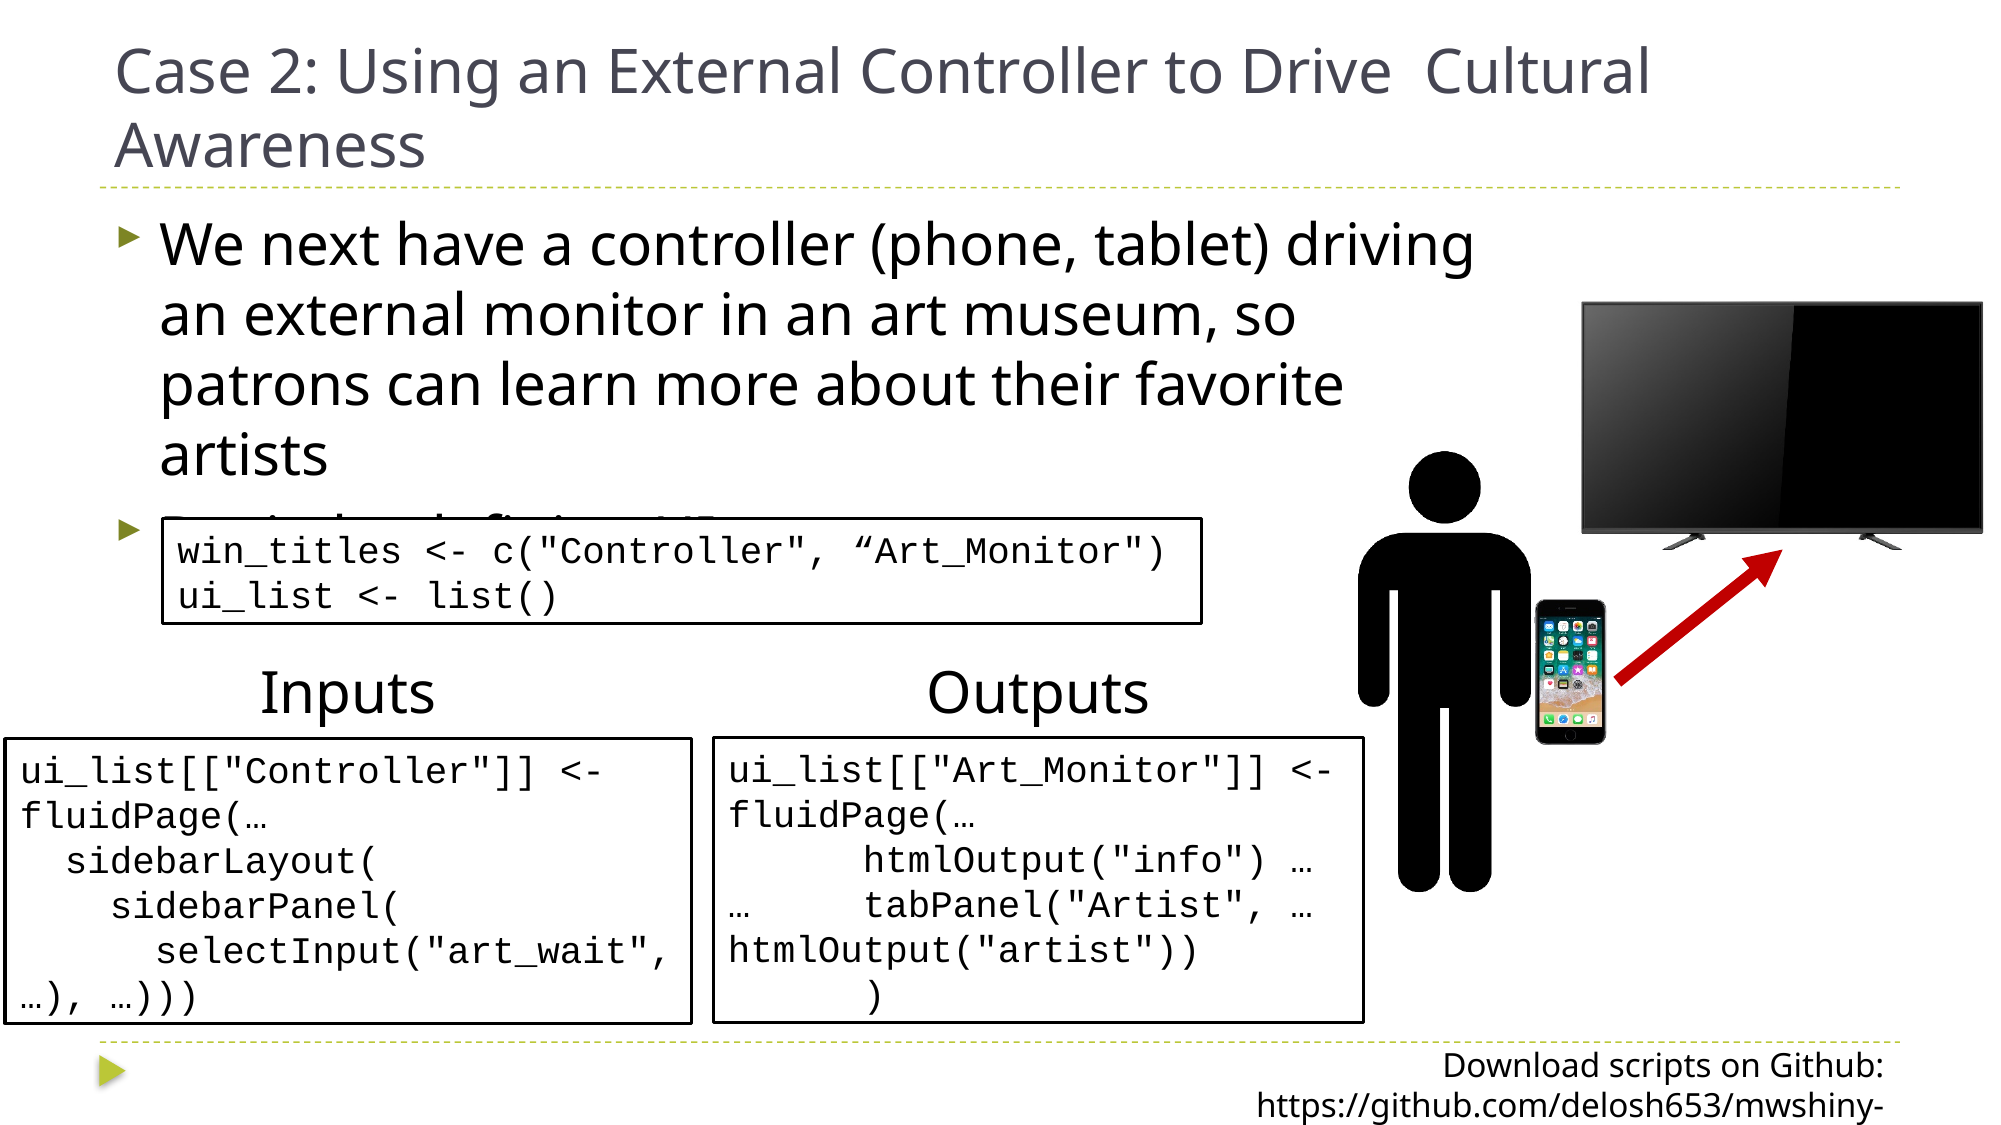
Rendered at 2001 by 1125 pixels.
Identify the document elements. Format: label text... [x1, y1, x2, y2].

text_box win_titles <- c("Controller", “Art_Monitor") ui_list <- list() [161, 517, 1200, 625]
text_box Inputs [95, 648, 602, 733]
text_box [1617, 549, 1783, 682]
text_box ui_list[["Controller"]] <- fluidPage(… sidebarLayout( sidebarPanel( selectInput("art_wait", …), …))) [3, 737, 693, 1025]
list We next have a controller (phone, tablet) driving an external monitor in an art museum, so patrons can learn more about their favorite artists Begin by defining UI: [99, 200, 1498, 560]
text_box Outputs [785, 648, 1200, 733]
text_box Download scripts on Github: https://github.com/delosh653/mwshiny-examples [1108, 1036, 1900, 1125]
text_box ui_list[["Art_Monitor"]] <- fluidPage(… htmlOutput("info") … … tabPanel("Artist", … htmlOutput("artist")) ) [712, 736, 1365, 1024]
picture [1205, 295, 1988, 925]
title Case 2: Using an External Controller to Drive Cultural Awareness [99, 24, 1900, 188]
